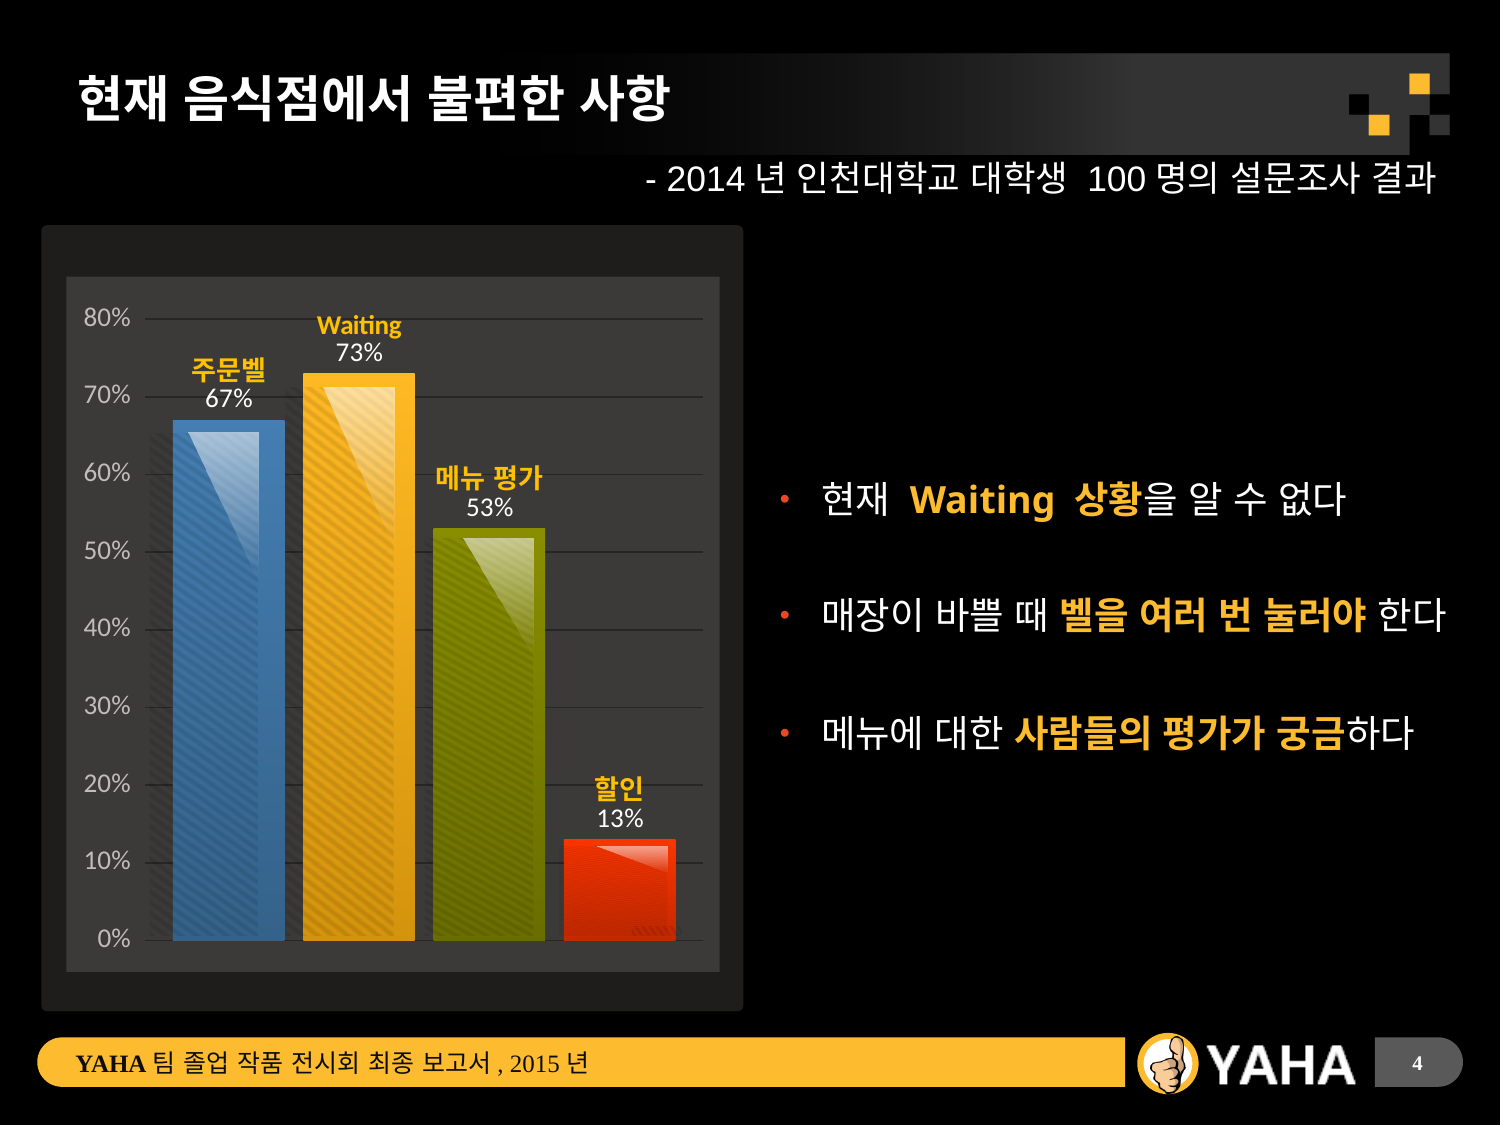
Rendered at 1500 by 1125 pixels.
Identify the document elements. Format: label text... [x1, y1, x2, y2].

picture [394, 53, 1451, 155]
text_box • 메뉴에 대한 사람들의 평가가 궁금하다 [751, 702, 1491, 763]
picture [1150, 1036, 1186, 1094]
picture [1201, 1030, 1365, 1094]
text_box 현재 음식점에서 불편한 사항 [62, 40, 1438, 137]
slide_number 4 [1402, 1049, 1428, 1075]
text_box - 2014년 인천대학교 대학생 100명의 설문조사 결과 [576, 148, 1500, 207]
text_box • 매장이 바쁠 때 벨을 여러 번 눌러야 한다 [751, 584, 1500, 651]
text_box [41, 224, 744, 1012]
footer YAHA팀 졸업 작품 전시회 최종 보고서, 2015년 [60, 1042, 747, 1082]
list • 현재 Waiting 상황을 알 수 없다 [751, 467, 1466, 533]
